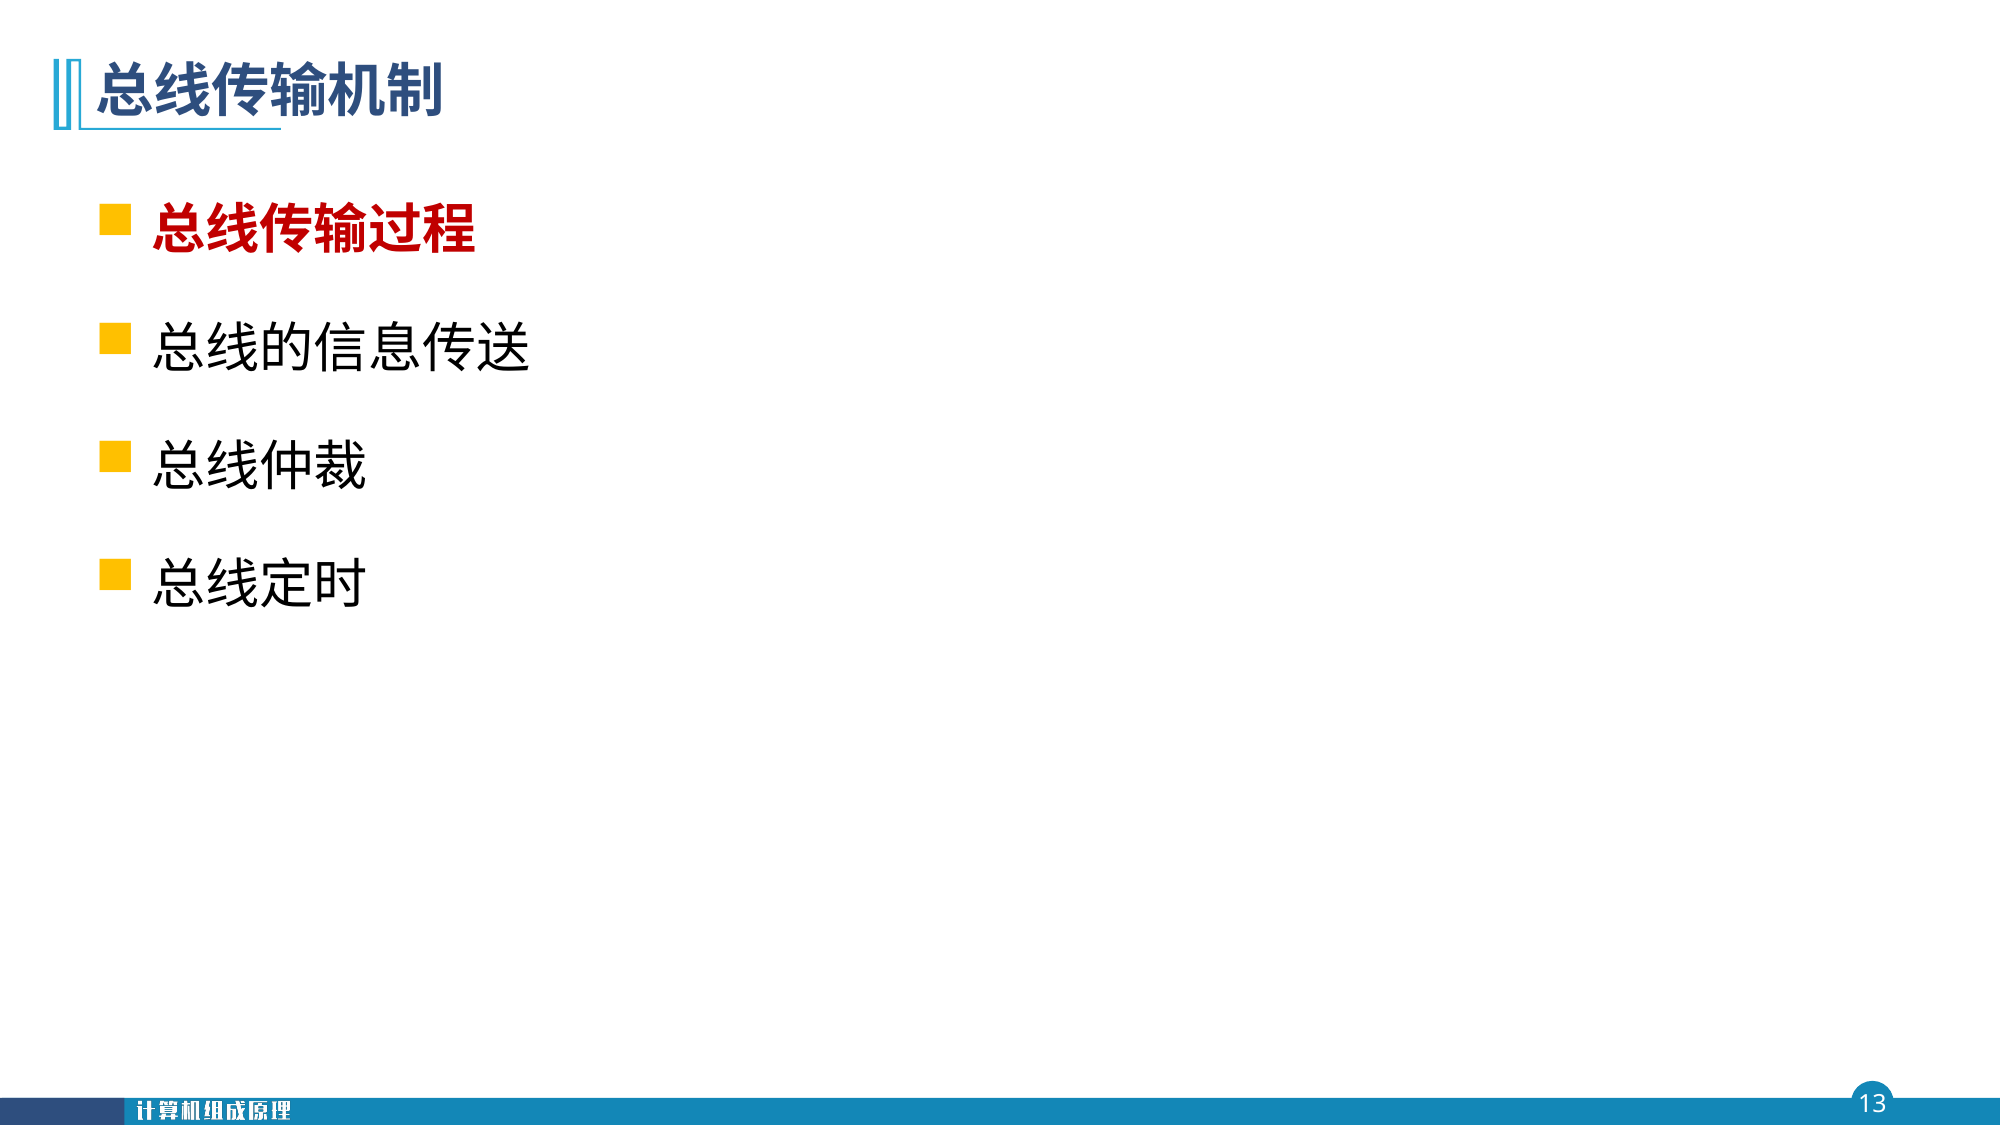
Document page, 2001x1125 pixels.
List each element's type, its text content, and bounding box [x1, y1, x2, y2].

list 总线传输过程 总线的信息传送 总线仲裁 总线定时 [80, 154, 1805, 1080]
title 总线传输机制 [80, 42, 1805, 144]
